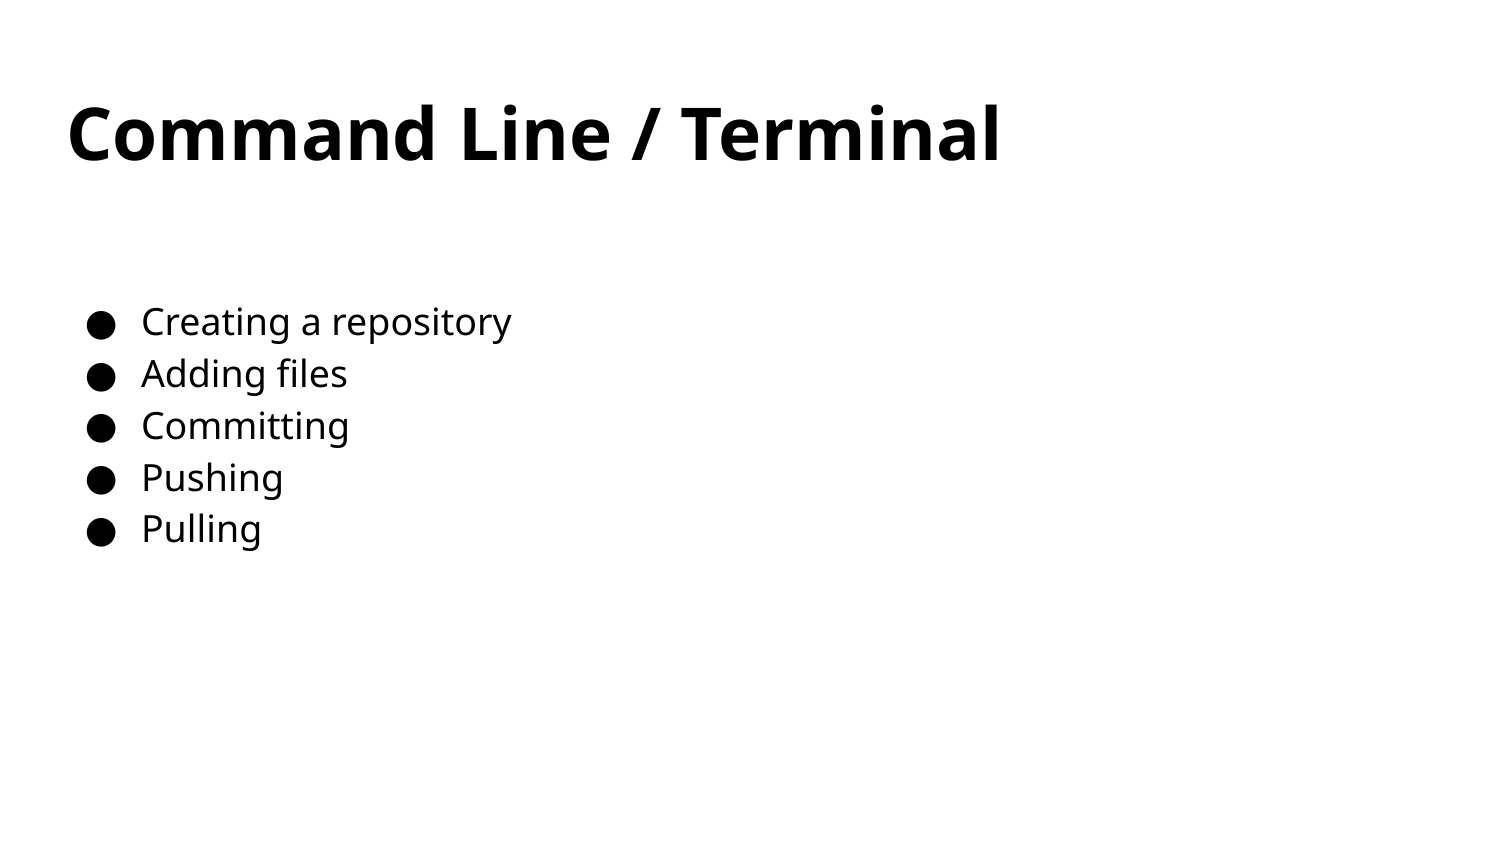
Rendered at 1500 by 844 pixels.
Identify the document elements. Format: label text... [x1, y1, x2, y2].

title Command Line / Terminal [51, 72, 1449, 167]
list Creating a repository Adding files Committing Pushing Pulling [51, 276, 1449, 837]
